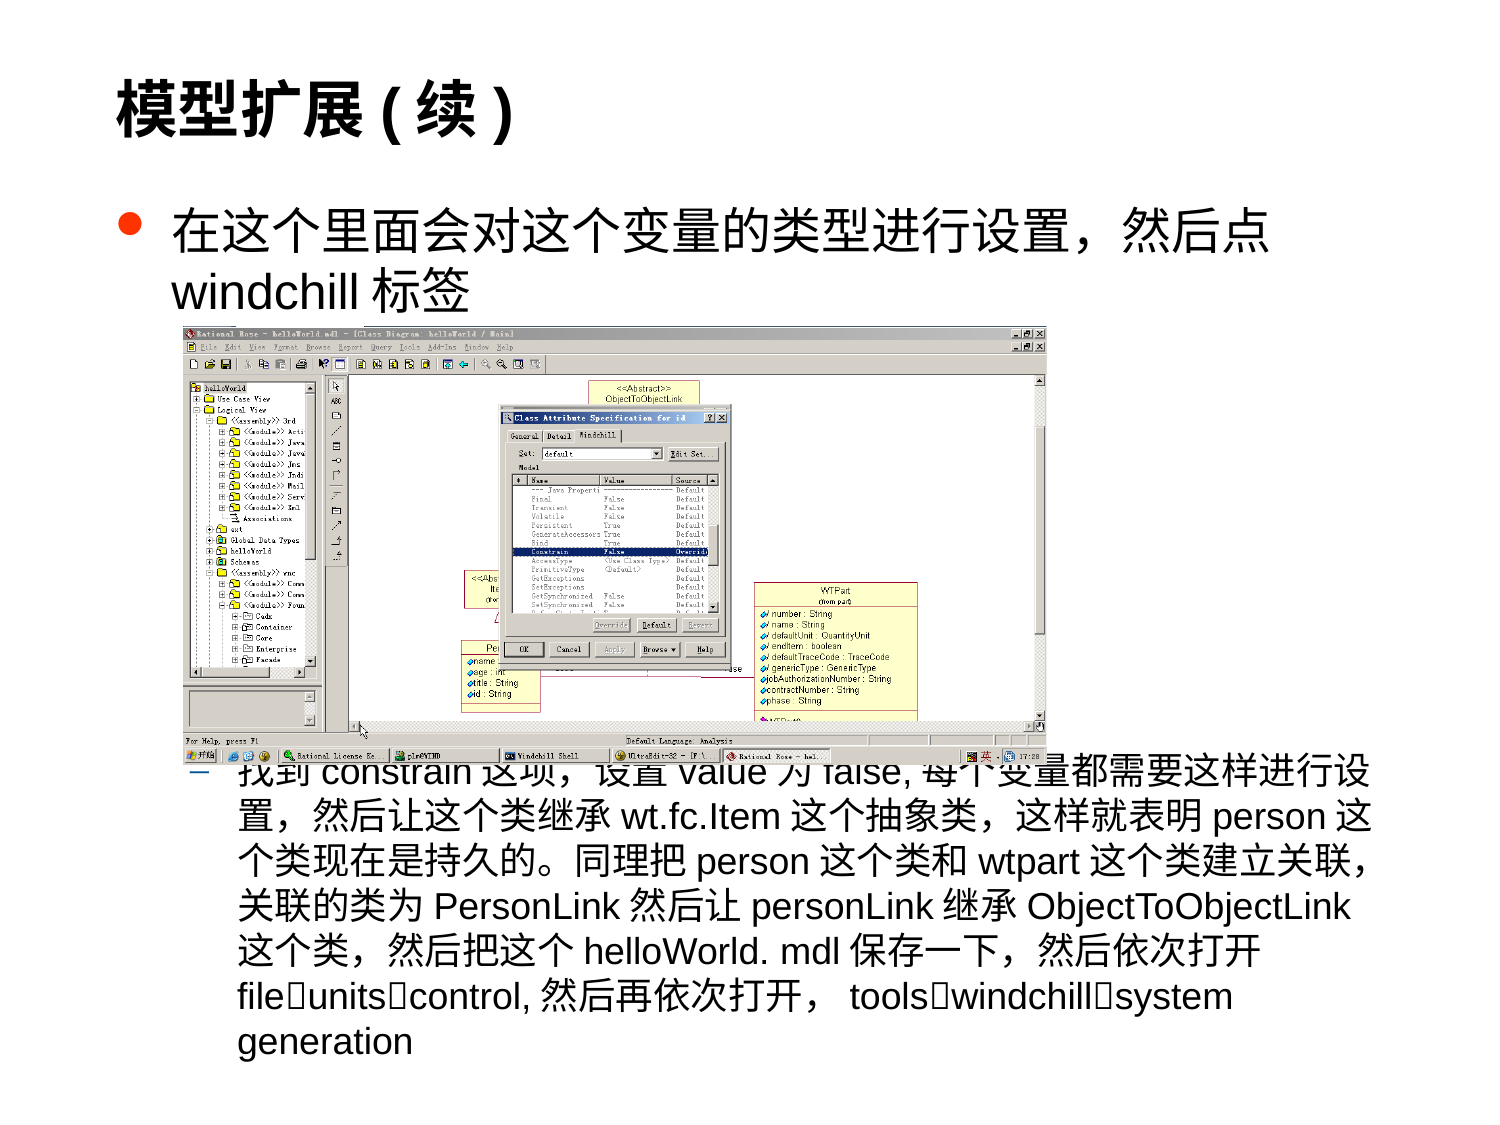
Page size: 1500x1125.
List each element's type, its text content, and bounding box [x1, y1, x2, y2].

title 模型扩展(续) [100, 52, 1395, 154]
list 在这个里面会对这个变量的类型进行设置，然后点windchill标签 找到constrain这项，设置value为false,每个变量都需要这样进行设置，然后让这个类继承wt.fc.Item这个抽象类，这样就表明person这个类现在是持久的。同理把person这个类和wtpart这个类建立关联，关联的类为PersonLink然后让personLink继承ObjectToObjectLink这个类，然后把这个helloWorld. mdl保存一下，然后依次打开fileunitscontrol,然后再依次打开，toolswindchillsystem generation [100, 191, 1403, 963]
picture [182, 326, 1048, 765]
